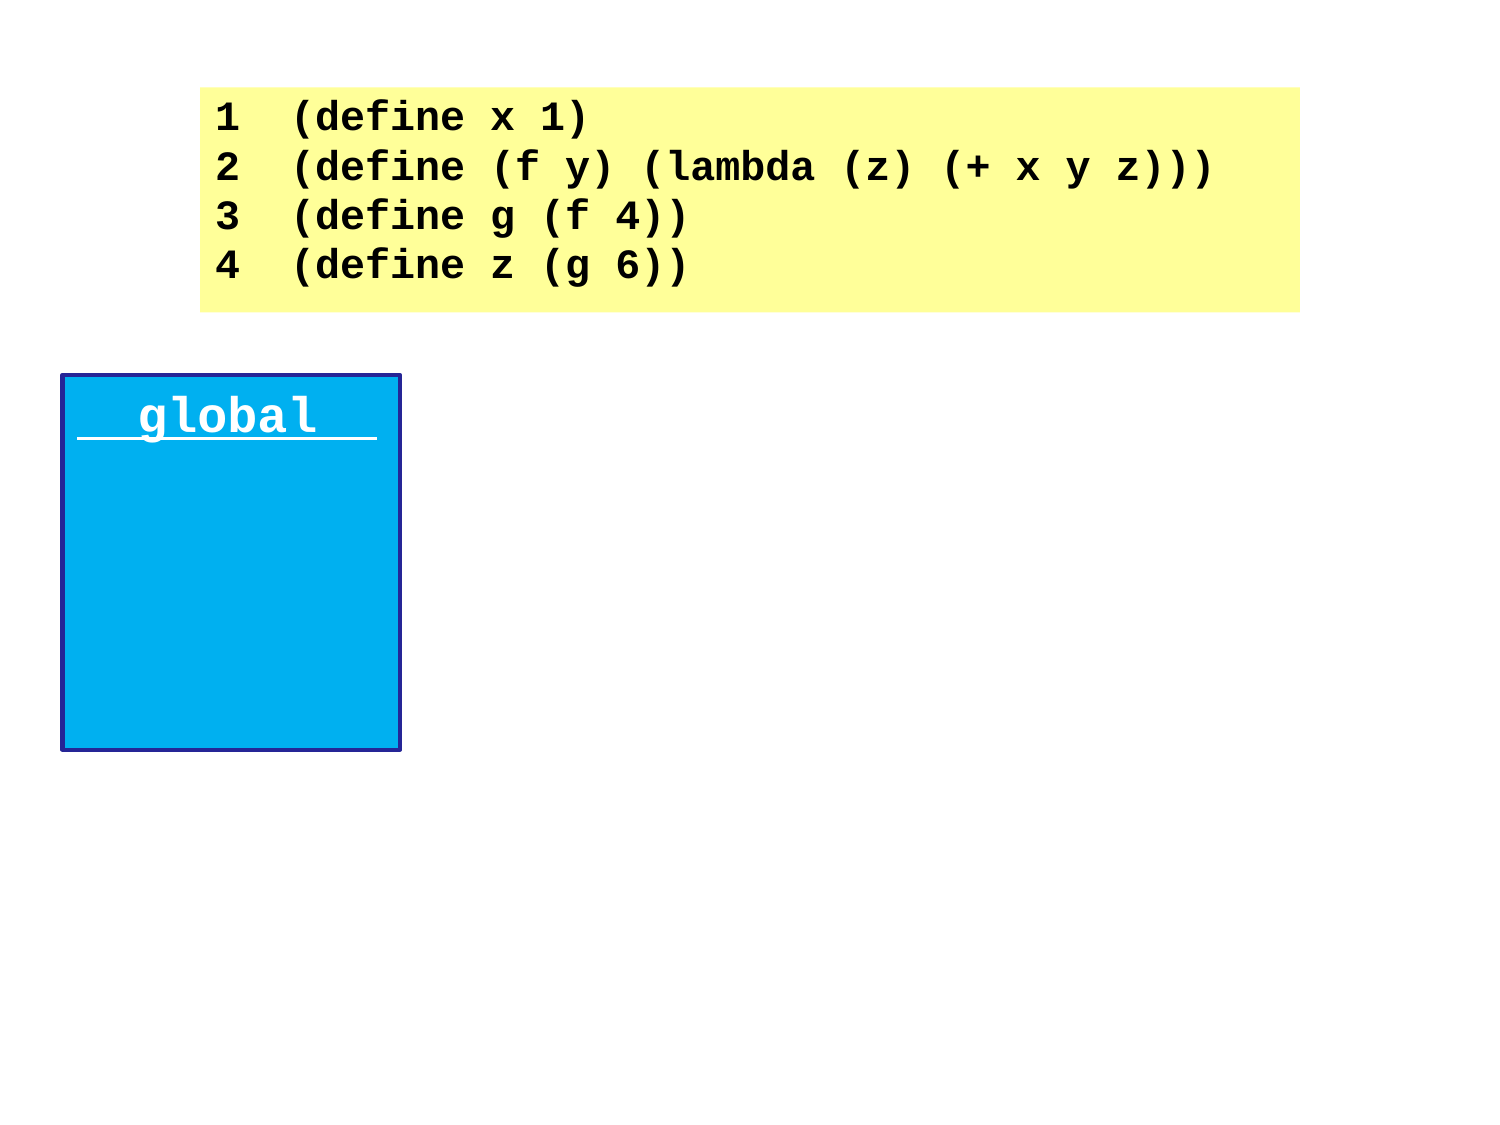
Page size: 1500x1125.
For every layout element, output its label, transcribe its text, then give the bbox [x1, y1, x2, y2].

text_box 1 (define x 1) 2 (define (f y) (lambda (z) (+ x y z))) 3 (define g (f 4)) 4 (define z (g 6)) [200, 87, 1300, 313]
text_box global [60, 373, 402, 752]
